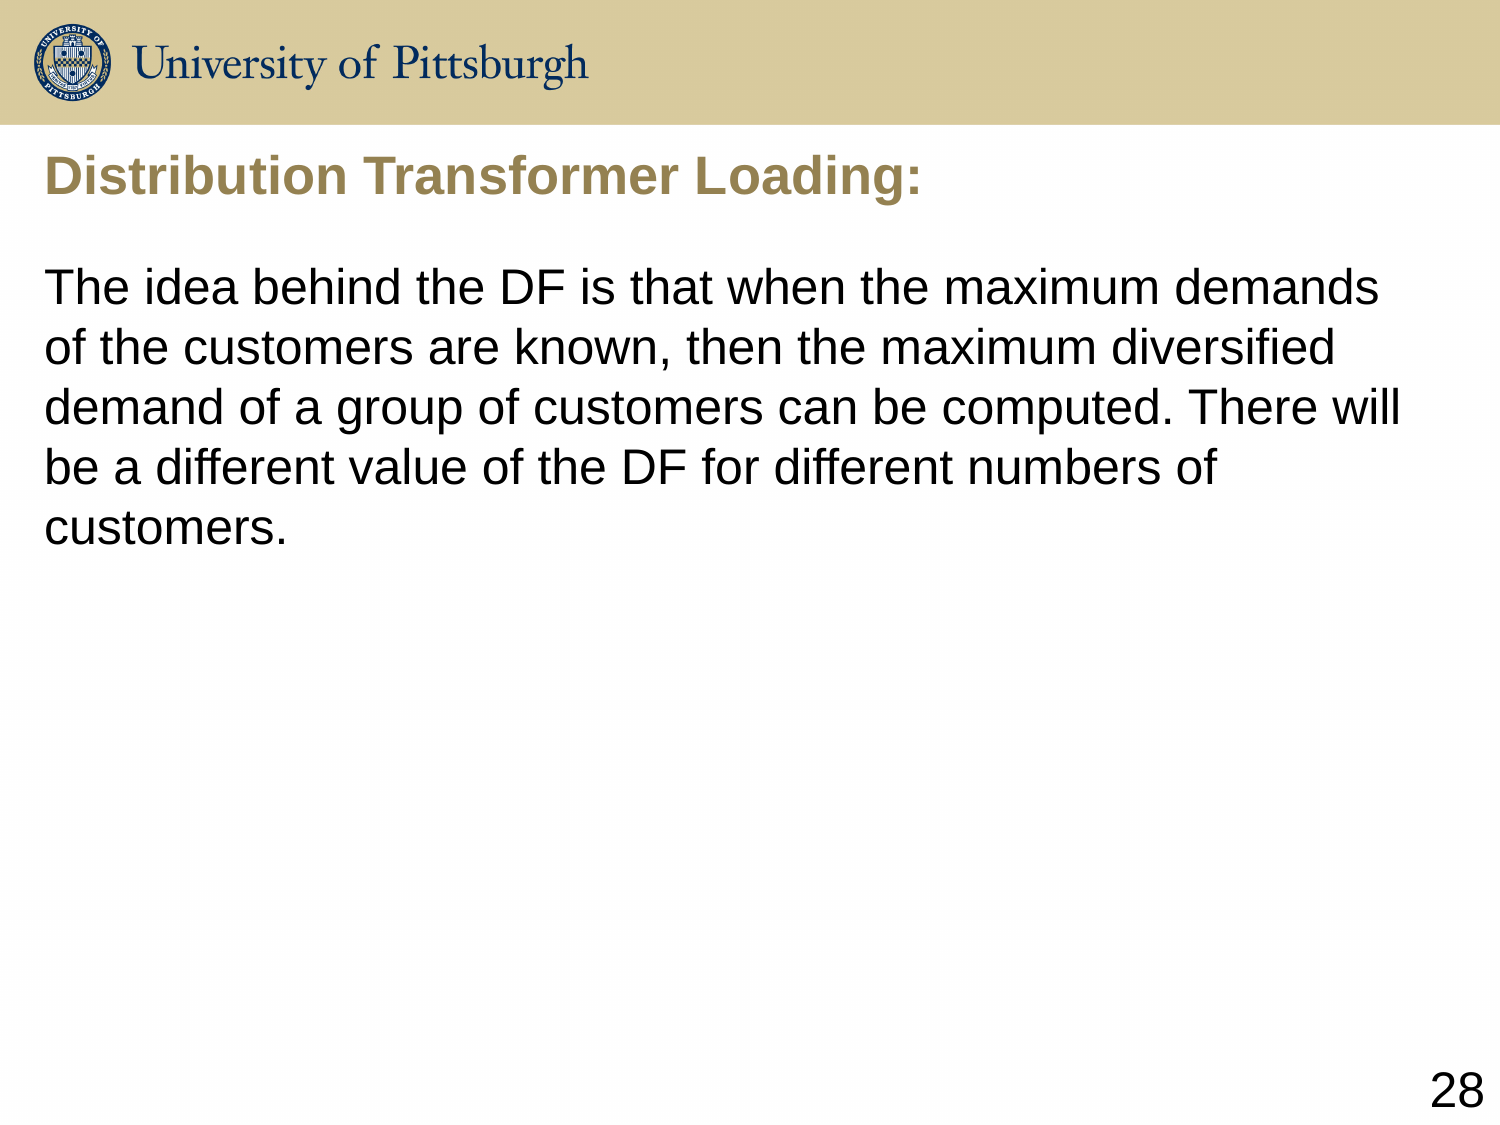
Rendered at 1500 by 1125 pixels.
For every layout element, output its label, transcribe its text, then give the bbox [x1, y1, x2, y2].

picture [0, 1, 1500, 1125]
text_box The idea behind the DF is that when the maximum demands of the customers are known, then the maximum diversified demand of a group of customers can be computed. There will be a different value of the DF for different numbers of customers. [29, 247, 1441, 563]
title Distribution Transformer Loading: [29, 125, 1500, 221]
slide_number 28 [1362, 1050, 1500, 1125]
